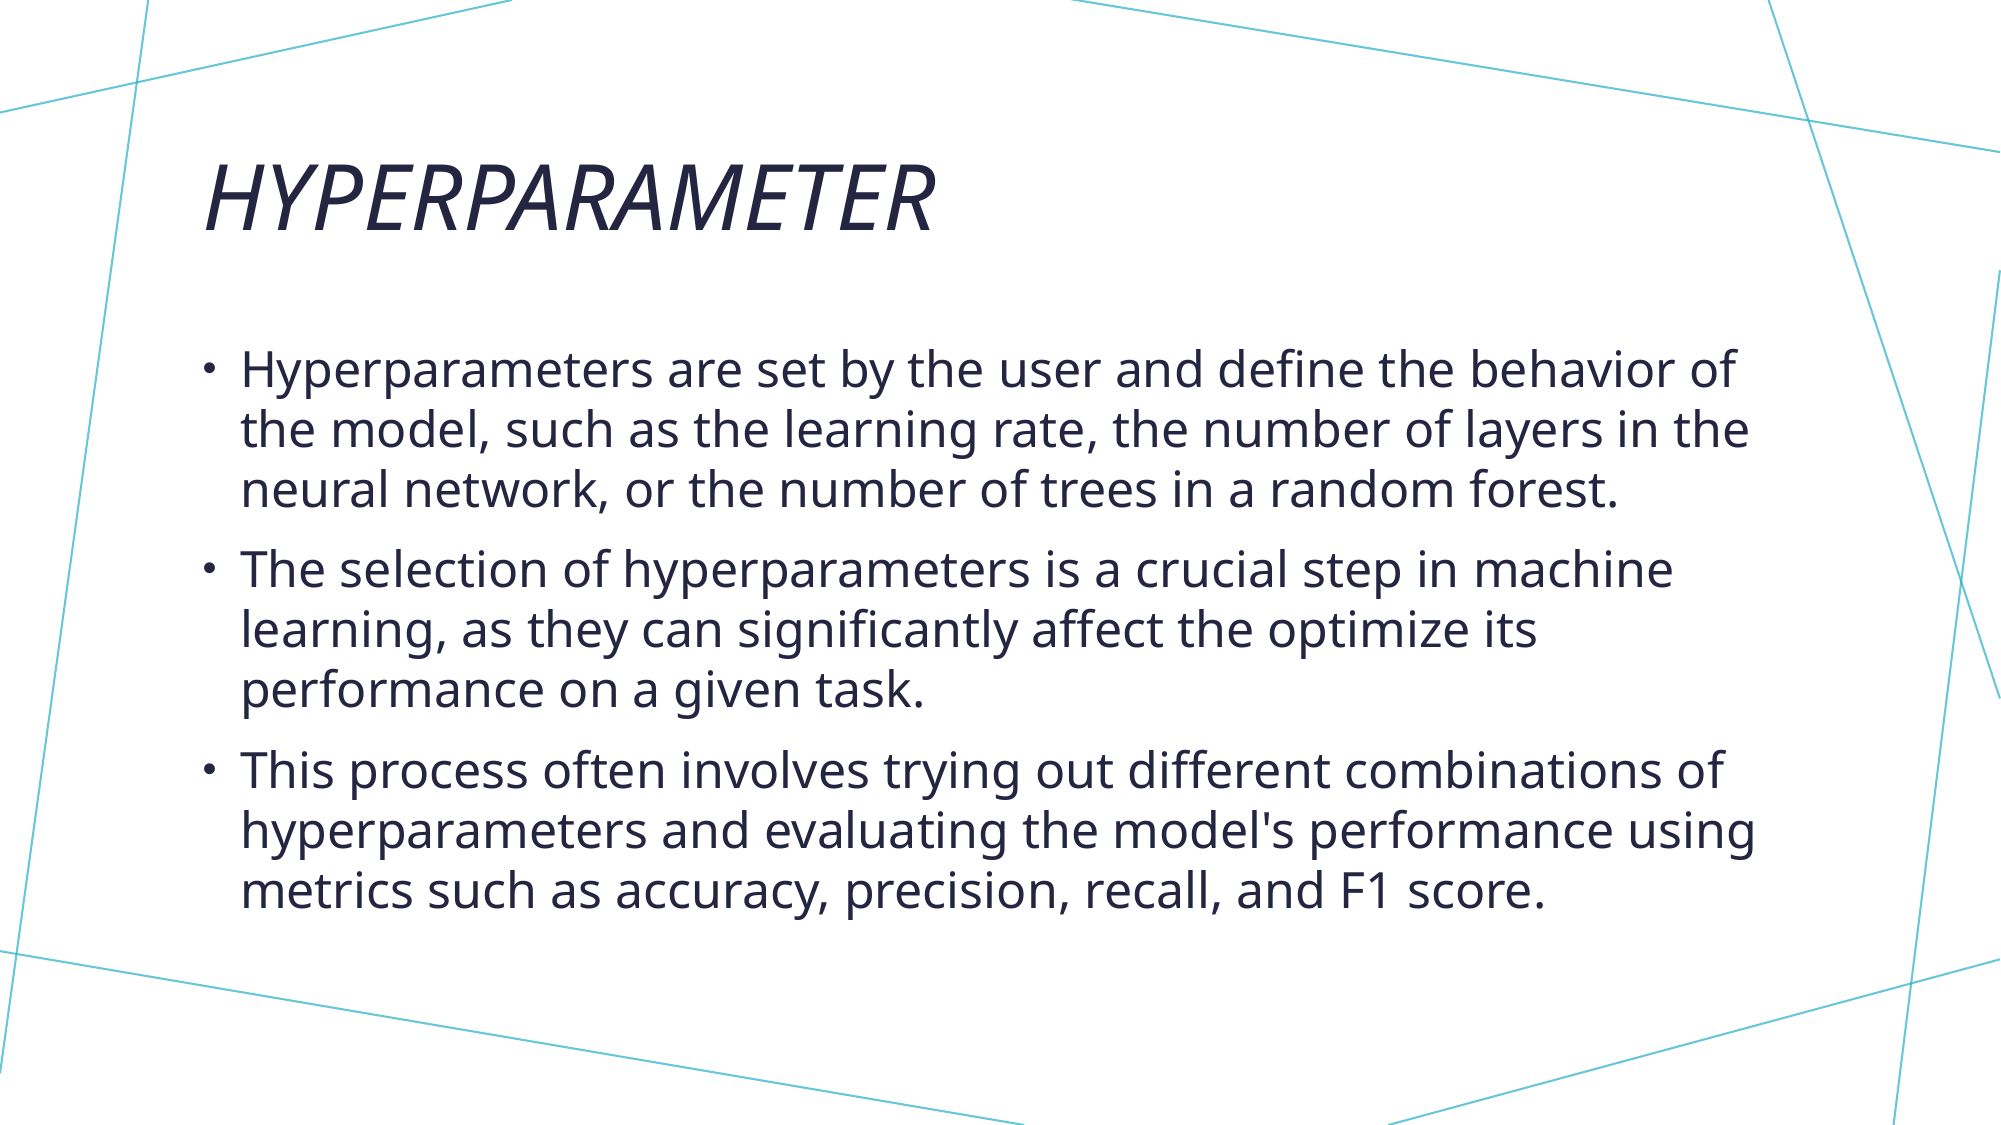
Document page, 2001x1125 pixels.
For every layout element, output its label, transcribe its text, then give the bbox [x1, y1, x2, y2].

title Hyperparameter [187, 87, 1813, 315]
list Hyperparameters are set by the user and define the behavior of the model, such as the learning rate, the number of layers in the neural network, or the number of trees in a random forest. The selection of hyperparameters is a crucial step in machine learning, as they can significantly affect the optimize its performance on a given task. This process often involves trying out different combinations of hyperparameters and evaluating the model's performance using metrics such as accuracy, precision, recall, and F1 score. [187, 329, 1813, 990]
